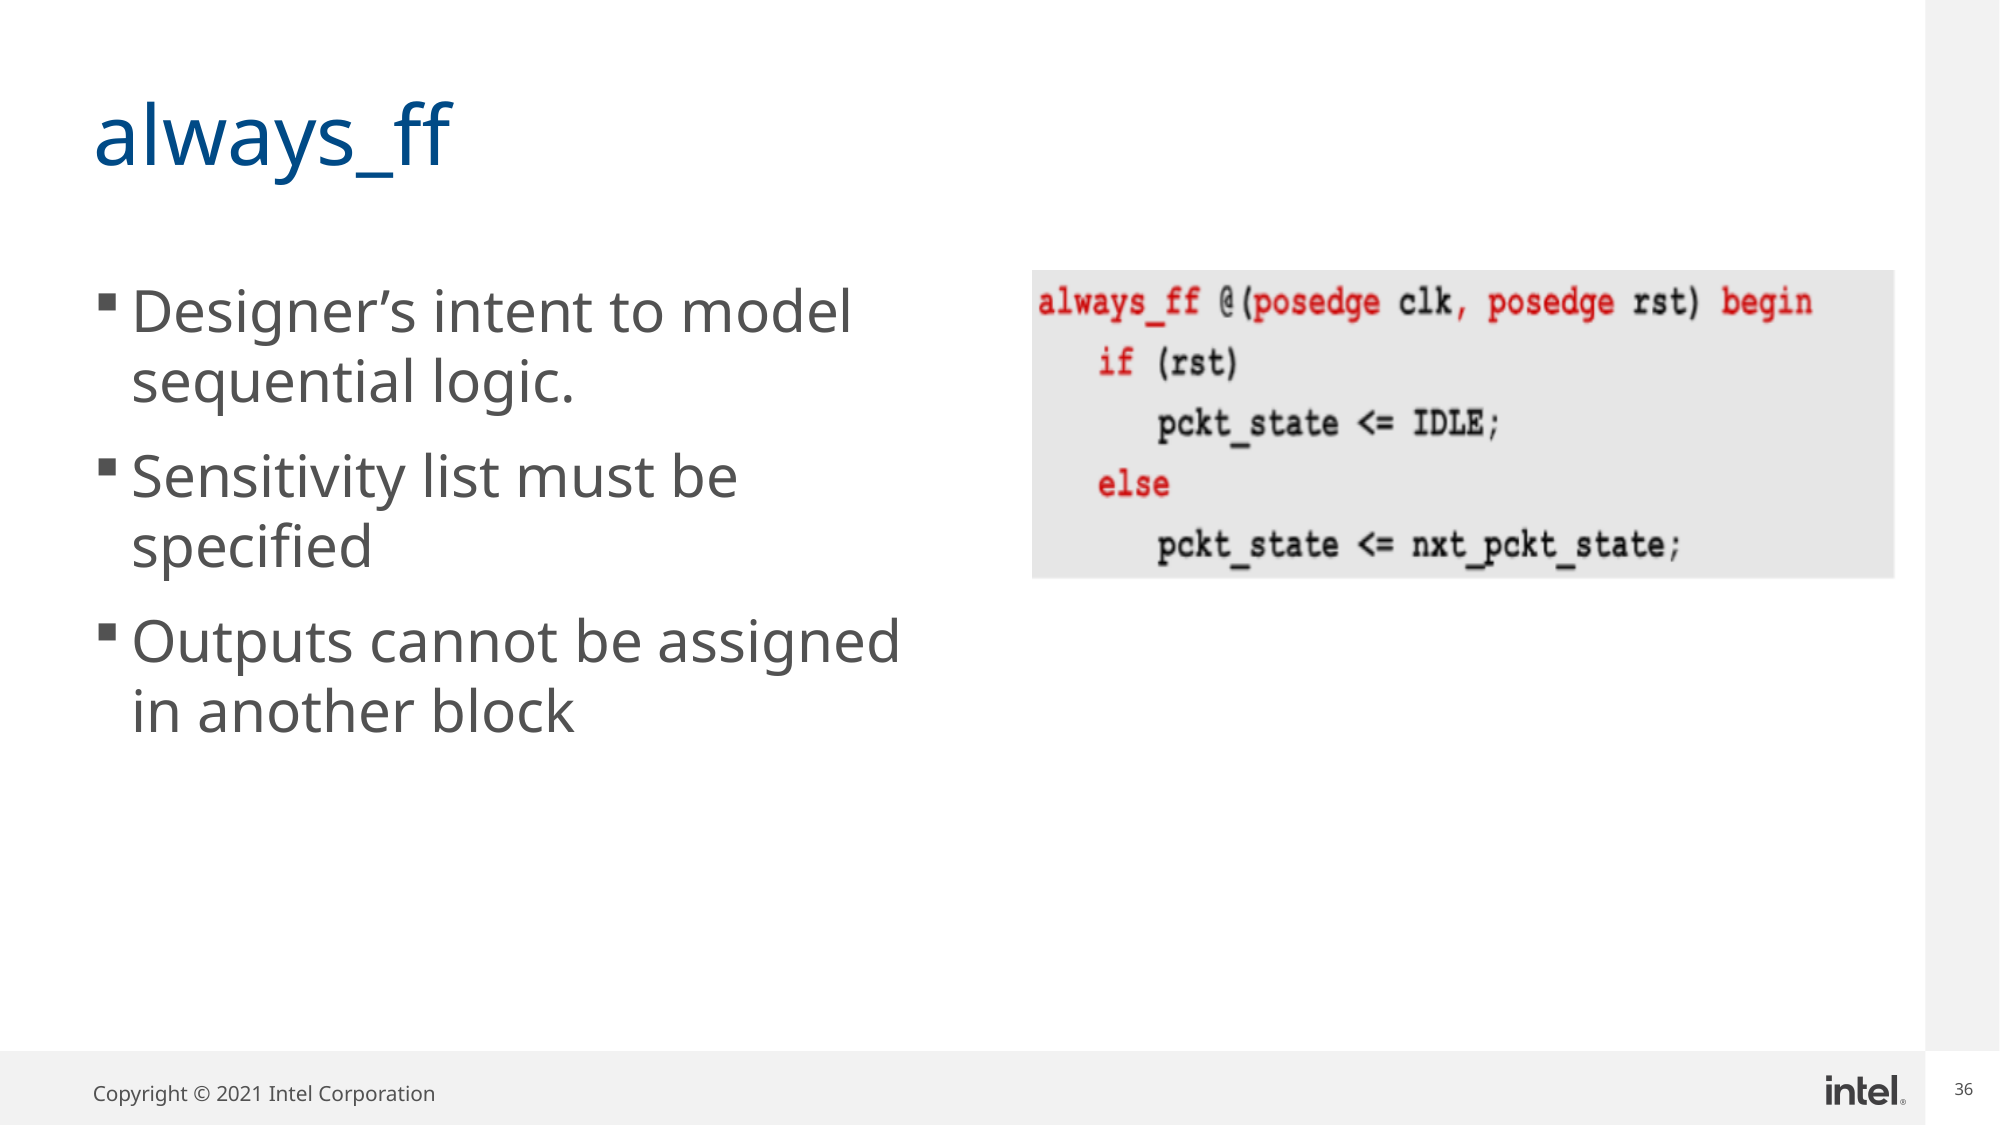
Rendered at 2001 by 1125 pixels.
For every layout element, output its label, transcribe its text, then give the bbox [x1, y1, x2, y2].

list Designer’s intent to model sequential logic. Sensitivity list must be specified Outputs cannot be assigned in another block [93, 273, 962, 1028]
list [1032, 270, 1901, 586]
title always_ff [93, 93, 1901, 251]
picture [1826, 1075, 1906, 1105]
